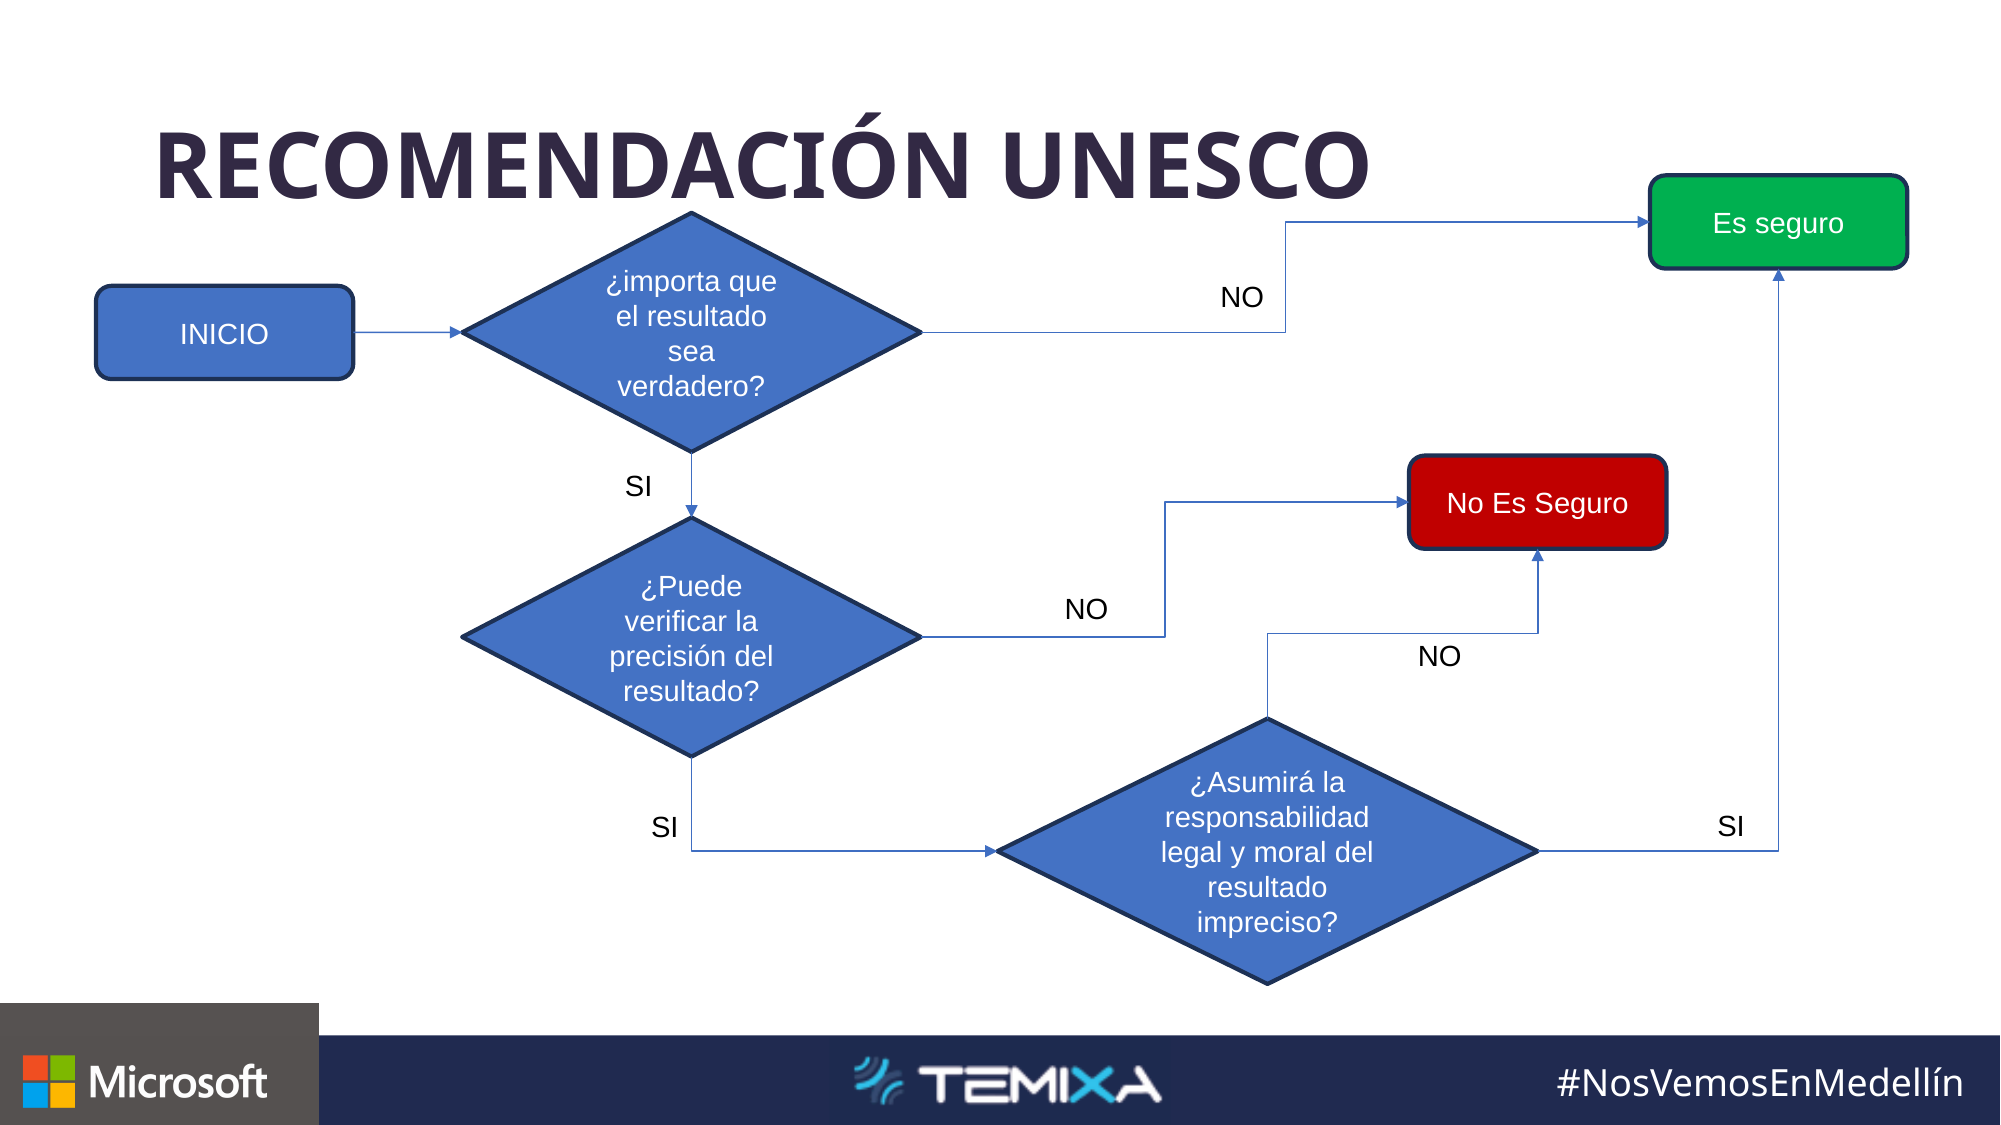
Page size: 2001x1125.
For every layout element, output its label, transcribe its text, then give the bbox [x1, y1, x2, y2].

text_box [920, 221, 1651, 333]
text_box ¿importa que el resultado sea verdadero? [460, 210, 917, 454]
title RECOMENDACIÓN UNESCO [137, 59, 1863, 278]
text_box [796, 650, 892, 958]
text_box No Es Seguro [1406, 453, 1532, 551]
text_box SI [636, 800, 694, 851]
picture [0, 1003, 319, 1125]
text_box SI [610, 459, 668, 510]
text_box Es seguro [1647, 173, 1910, 271]
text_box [1537, 268, 1779, 852]
text_box ¿Puede verificar la precisión del resultado? [460, 517, 917, 759]
text_box INICIO [93, 283, 356, 382]
picture [829, 1037, 1171, 1125]
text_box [1317, 498, 1488, 769]
text_box ¿Asumirá la responsabilidad legal y moral del resultado impreciso? [996, 716, 1533, 986]
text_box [920, 501, 1313, 638]
